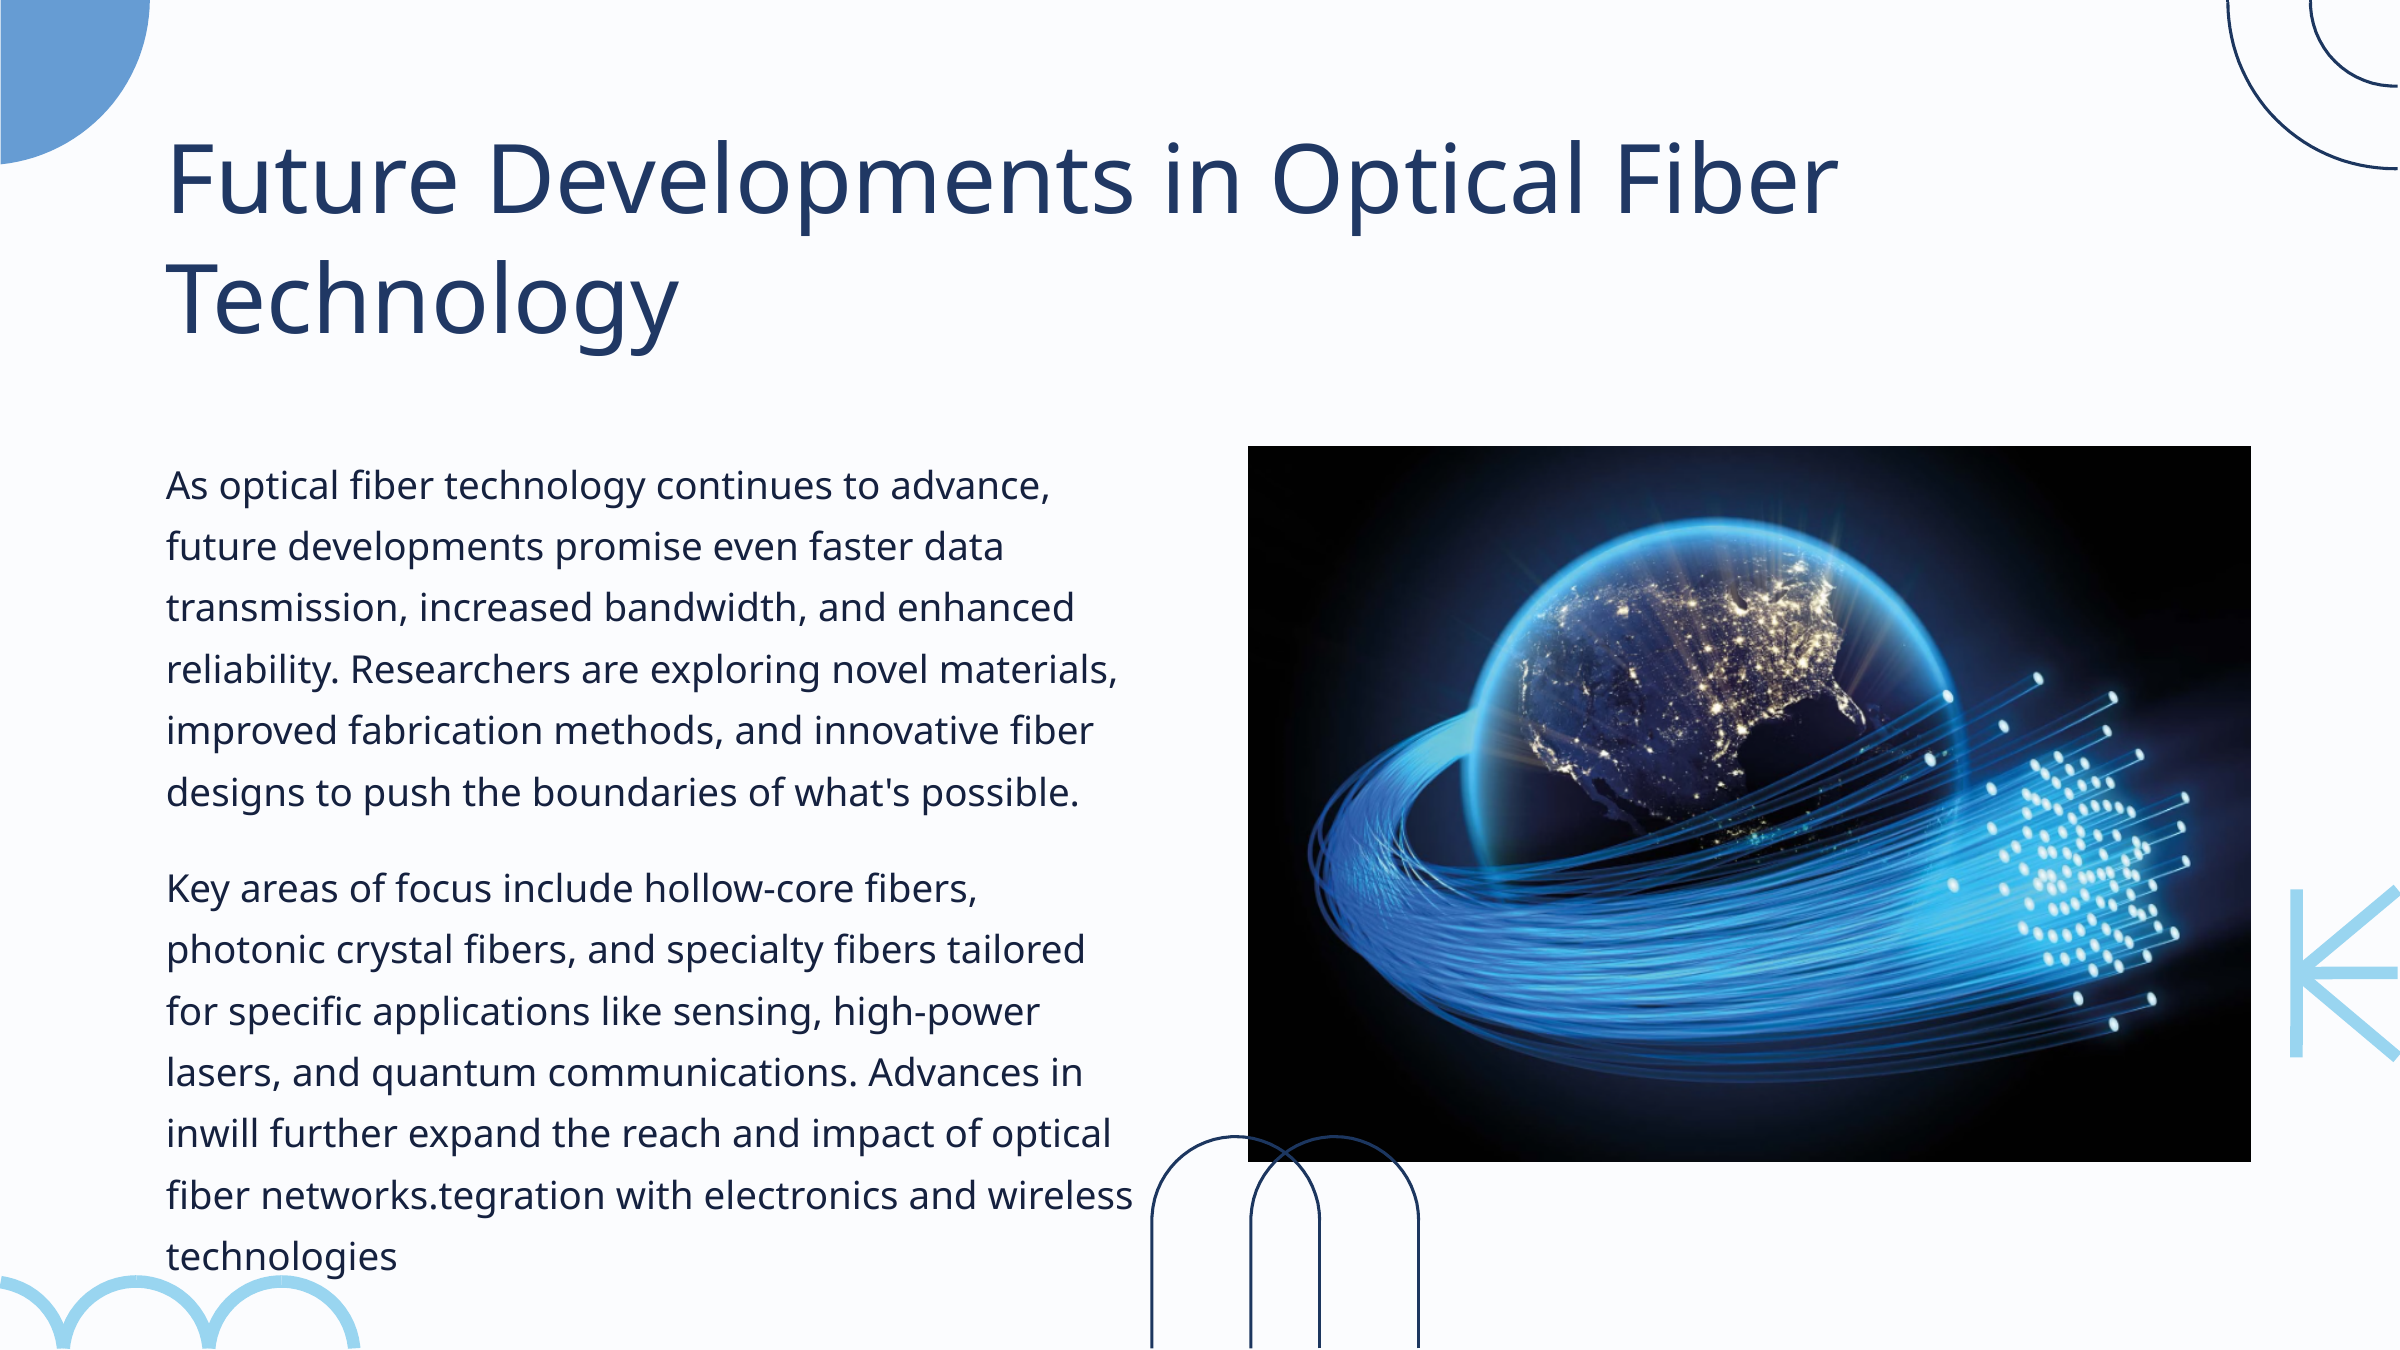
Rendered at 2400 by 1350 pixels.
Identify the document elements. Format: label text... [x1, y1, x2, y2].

text_box [0, 0, 150, 165]
text_box [2227, 0, 2398, 169]
text_box [0, 0, 2400, 1350]
text_box As optical fiber technology continues to advance, future developments promise even faster data transmission, increased bandwidth, and enhanced reliability. Researchers are exploring novel materials, improved fabrication methods, and innovative fiber designs to push the boundaries of what's possible. [151, 437, 1154, 807]
text_box Key areas of focus include hollow-core fibers, photonic crystal fibers, and specialty fibers tailored for specific applications like sensing, high-power lasers, and quantum communications. Advances in inwill further expand the reach and impact of optical fiber networks.tegration with electronics and wireless technologies [151, 841, 1154, 1210]
text_box Future Developments in Optical Fiber Technology [151, 105, 2249, 346]
text_box [1151, 1136, 1419, 1349]
picture [1248, 446, 2251, 1162]
text_box [0, 1281, 355, 1349]
